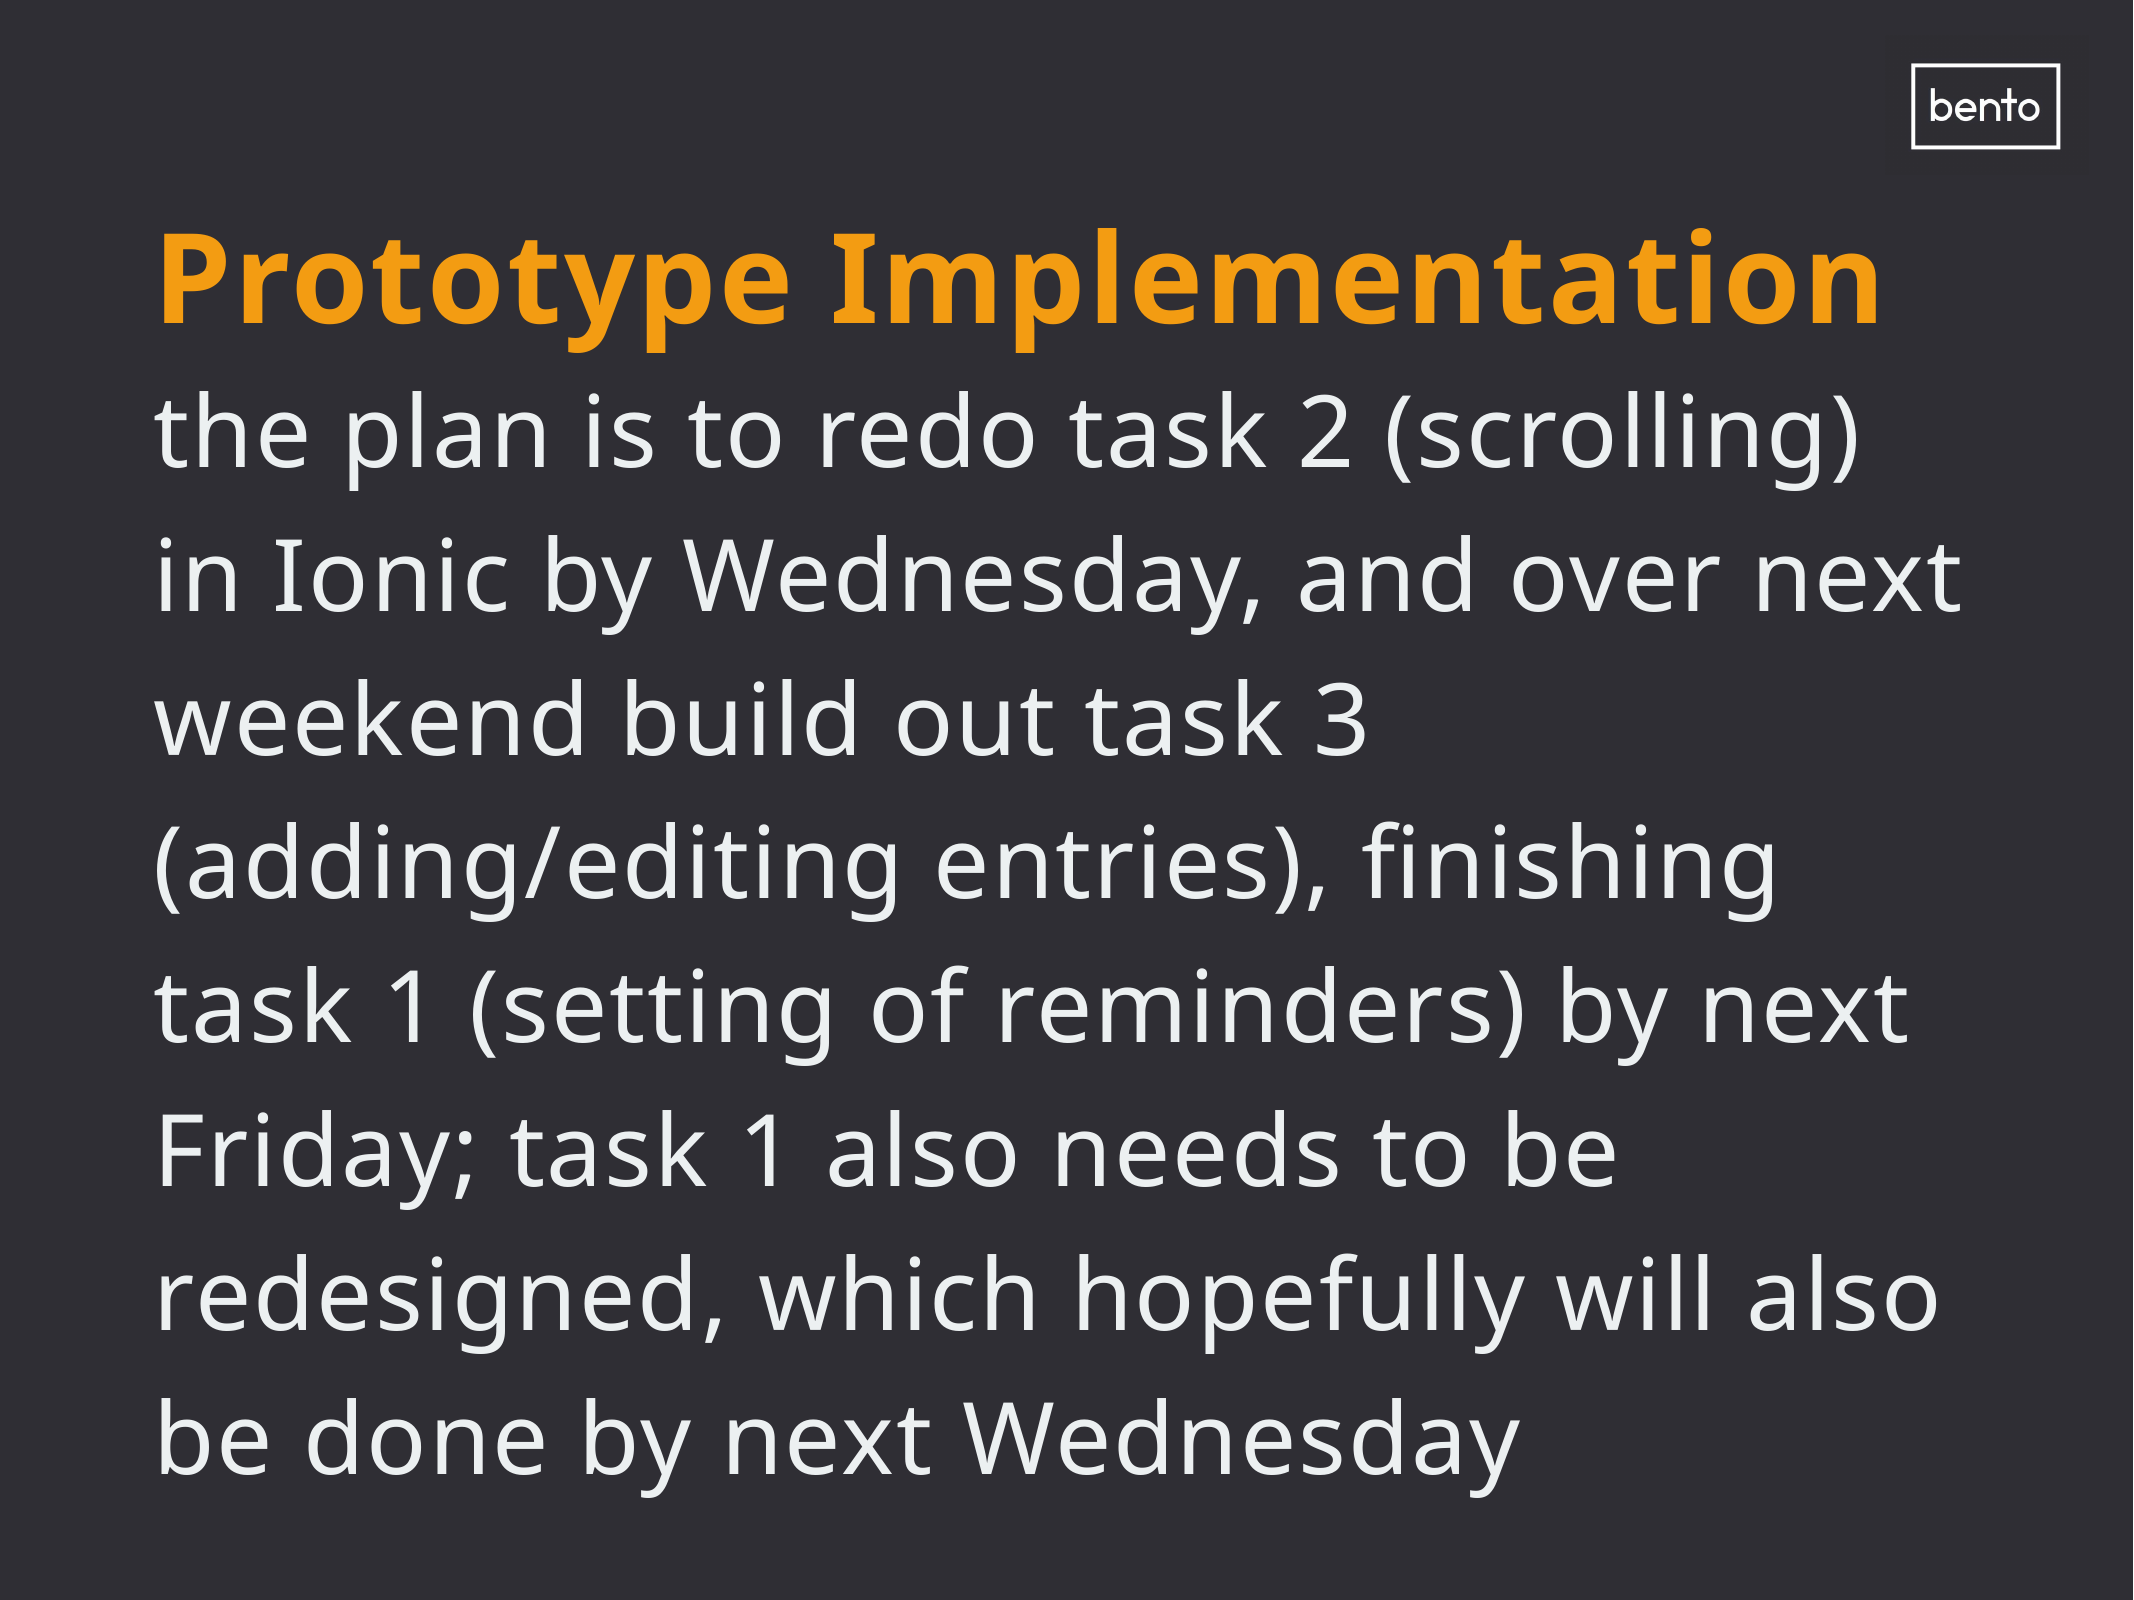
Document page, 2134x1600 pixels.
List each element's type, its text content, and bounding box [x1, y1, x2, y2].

text_box the plan is to redo task 2 (scrolling) in Ionic by Wednesday, and over next weekend build out task 3 (adding/editing entries), finishing task 1 (setting of reminders) by next Friday; task 1 also needs to be redesigned, which hopefully will also be done by next Wednesday [145, 334, 1988, 1503]
picture [1885, 35, 2089, 175]
text_box Prototype Implementation [145, 159, 1988, 334]
